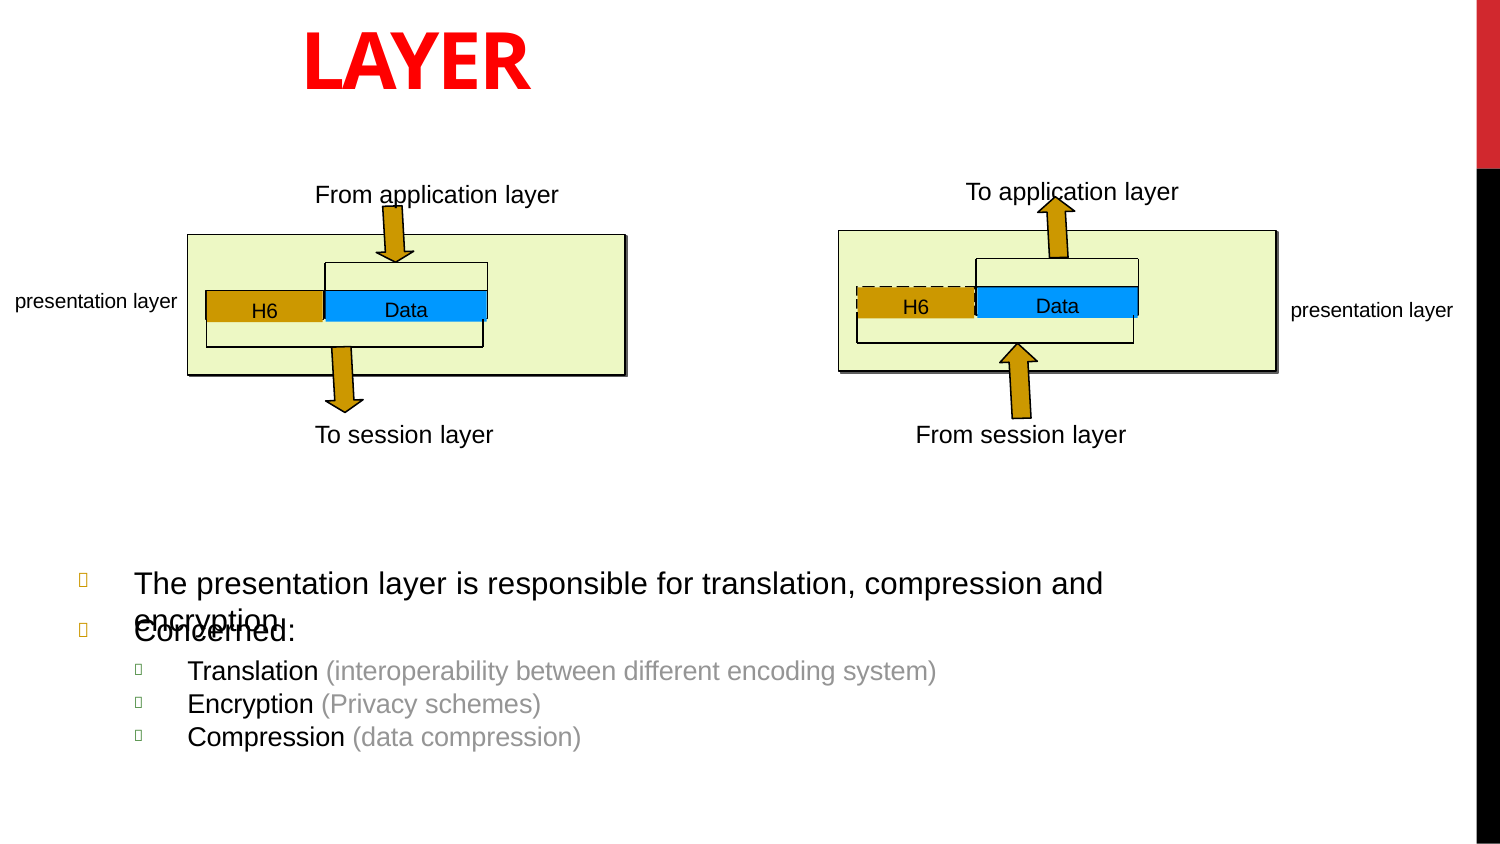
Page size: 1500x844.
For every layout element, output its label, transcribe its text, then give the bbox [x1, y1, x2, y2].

text_box The presentation layer is responsible for translation, compression and encryption [131, 560, 1261, 638]
text_box To application layer [963, 172, 1186, 205]
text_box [204, 204, 489, 414]
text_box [855, 257, 997, 345]
text_box presentation layer [1288, 294, 1458, 322]
title PRESENTATION Layer [298, 0, 1093, 106]
text_box Translation (interoperability between different encoding system) Encryption (Privacy schemes) Compression (data compression) [185, 651, 949, 752]
text_box  [75, 565, 95, 592]
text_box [836, 229, 997, 374]
text_box  [75, 614, 95, 642]
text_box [1084, 229, 1280, 374]
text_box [998, 195, 1076, 420]
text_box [497, 233, 629, 378]
text_box presentation layer [12, 285, 182, 313]
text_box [1084, 257, 1140, 345]
text_box    [131, 657, 151, 745]
text_box From session layer [913, 416, 1130, 449]
text_box From application layer [312, 176, 564, 209]
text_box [186, 233, 203, 378]
text_box Concerned: [131, 608, 299, 648]
text_box To session layer [312, 416, 500, 449]
